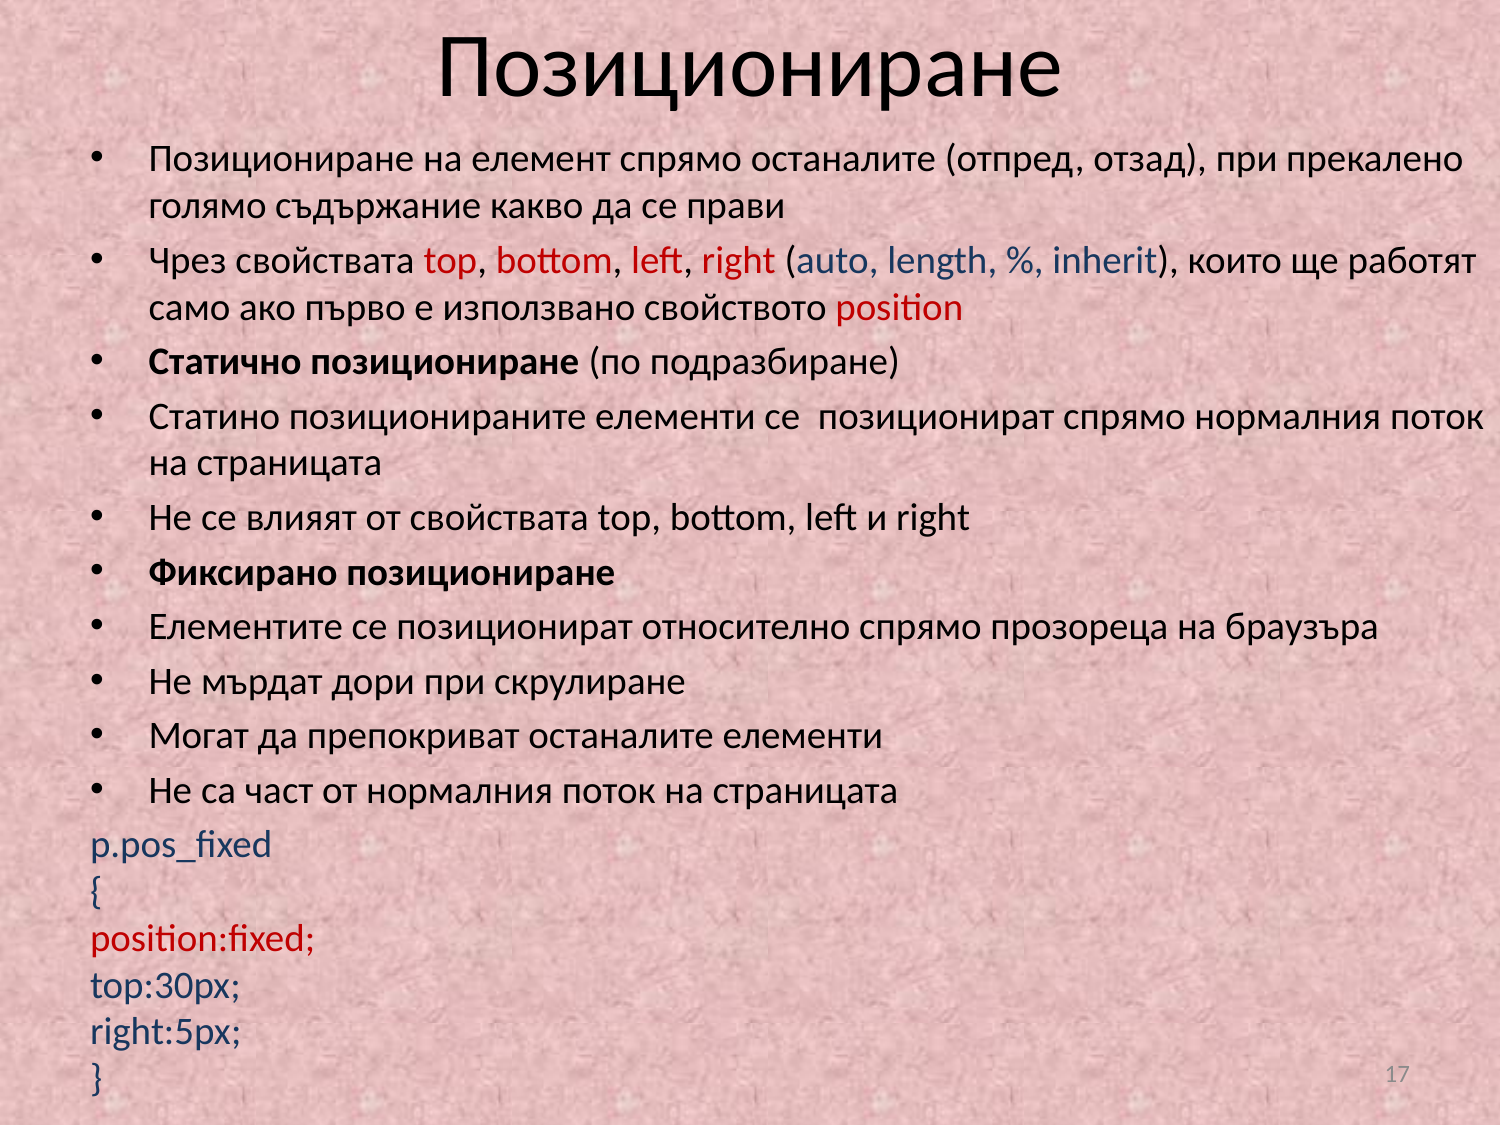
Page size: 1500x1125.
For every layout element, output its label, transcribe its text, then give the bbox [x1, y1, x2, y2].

picture [0, 0, 1500, 1125]
list Позициониране на елемент спрямо останалите (отпред, отзад), при прекалено голямо съдържание какво да се прави Чрез свойствата top, bottom, left, right (auto, length, %, inherit), които ще работят само ако първо е използвано свойството position Статично позициониране (по подразбиране) Статино позиционираните елементи се позиционират спрямо нормалния поток на страницата Не се влияят от свойствата top, bottom, left и right Фиксирано позициониране Елементите се позиционират относително спрямо прозореца на браузъра Не мърдат дори при скрулиране Могат да препокриват останалите елементи Не са част от нормалния поток на страницата p.pos_fixed { position:fixed; top:30px; right:5px; } [75, 125, 1500, 1125]
title Позициониране [75, 0, 1425, 124]
slide_number 17 [1074, 1042, 1425, 1103]
